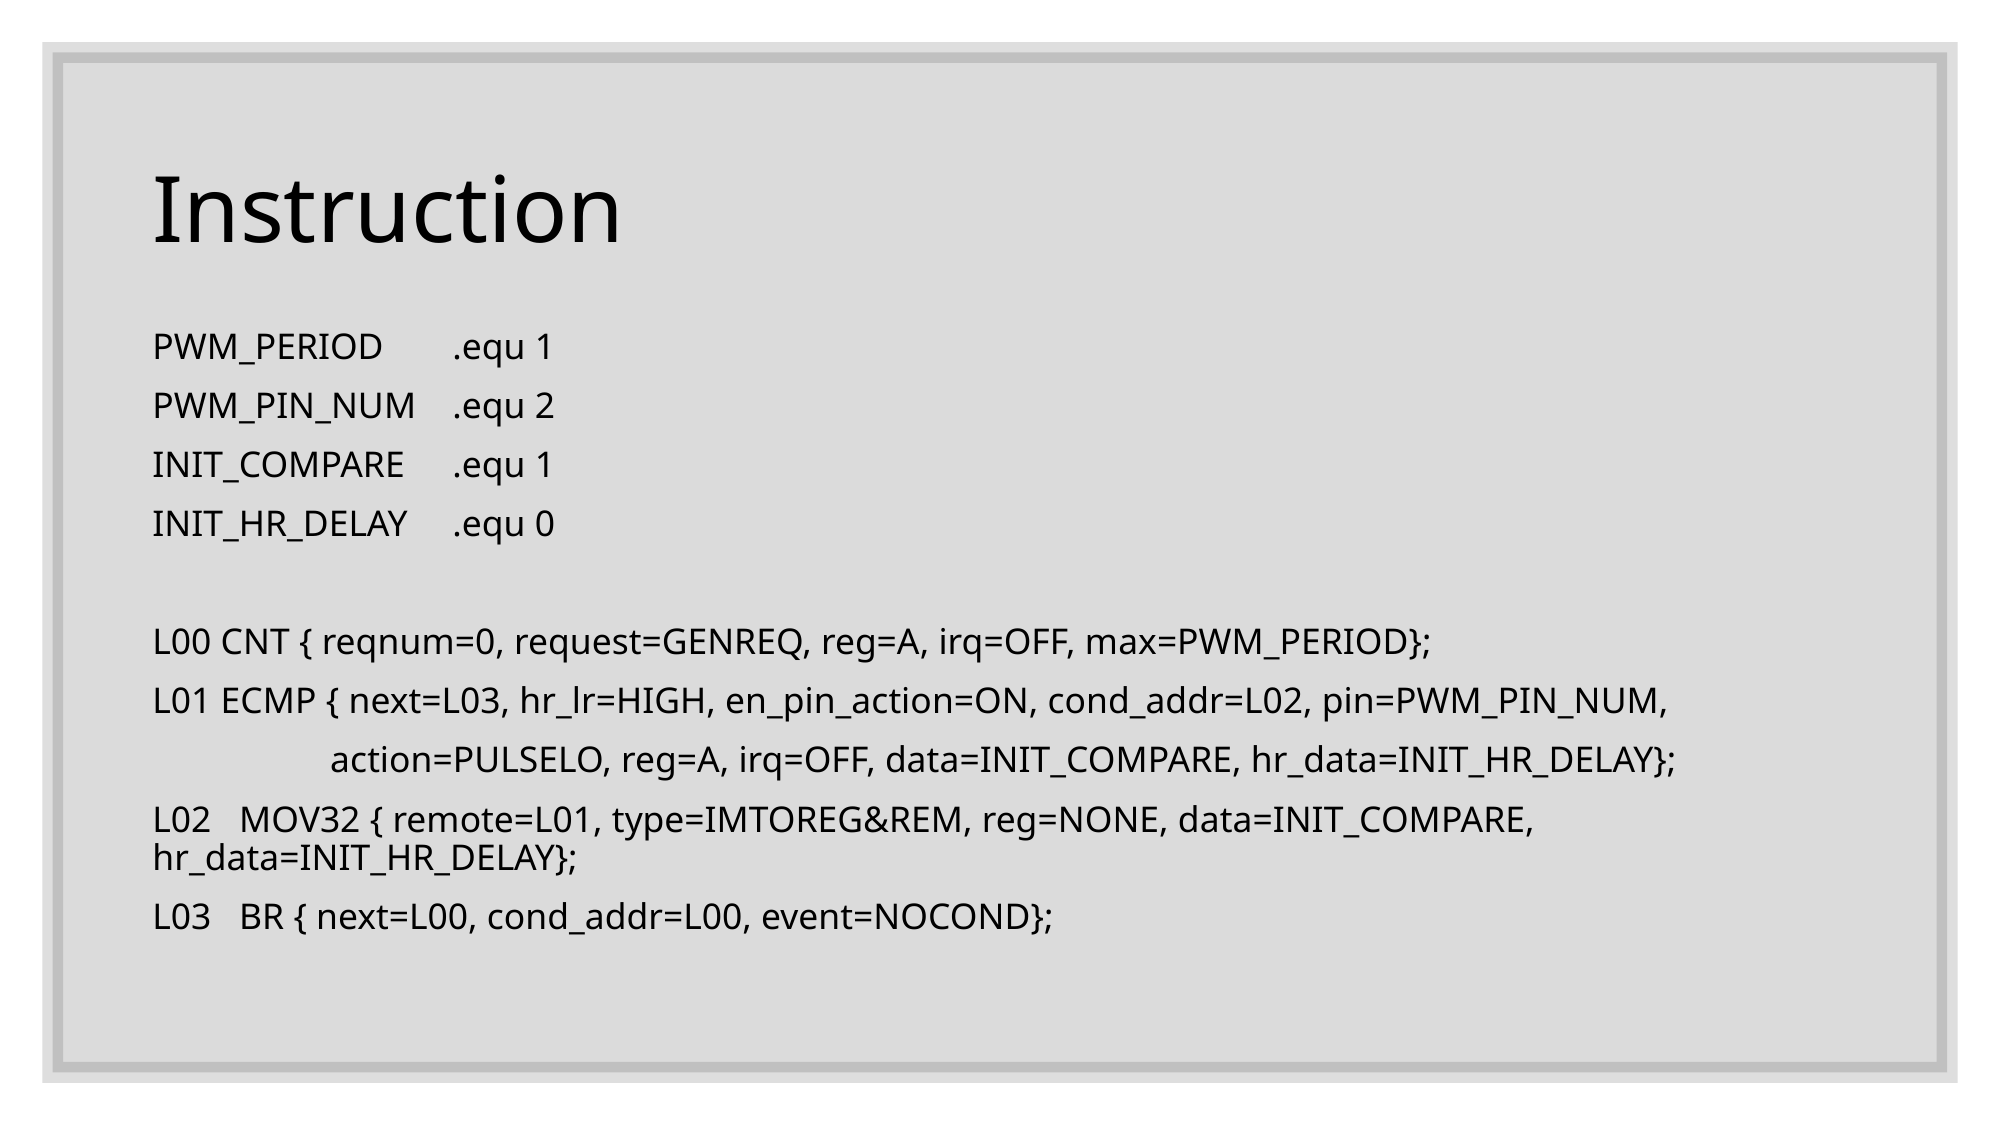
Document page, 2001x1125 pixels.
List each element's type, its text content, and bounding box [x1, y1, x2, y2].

text_box [52, 51, 1948, 1073]
title Instruction [137, 103, 1863, 321]
list PWM_PERIOD .equ 1 PWM_PIN_NUM .equ 2 INIT_COMPARE .equ 1 INIT_HR_DELAY .equ 0 L00 CNT { reqnum=0, request=GENREQ, reg=A, irq=OFF, max=PWM_PERIOD}; L01 ECMP { next=L03, hr_lr=HIGH, en_pin_action=ON, cond_addr=L02, pin=PWM_PIN_NUM, action=PULSELO, reg=A, irq=OFF, data=INIT_COMPARE, hr_data=INIT_HR_DELAY}; L02 MOV32 { remote=L01, type=IMTOREG&REM, reg=NONE, data=INIT_COMPARE, hr_data=INIT_HR_DELAY}; L03 BR { next=L00, cond_addr=L00, event=NOCOND}; [137, 321, 1863, 957]
